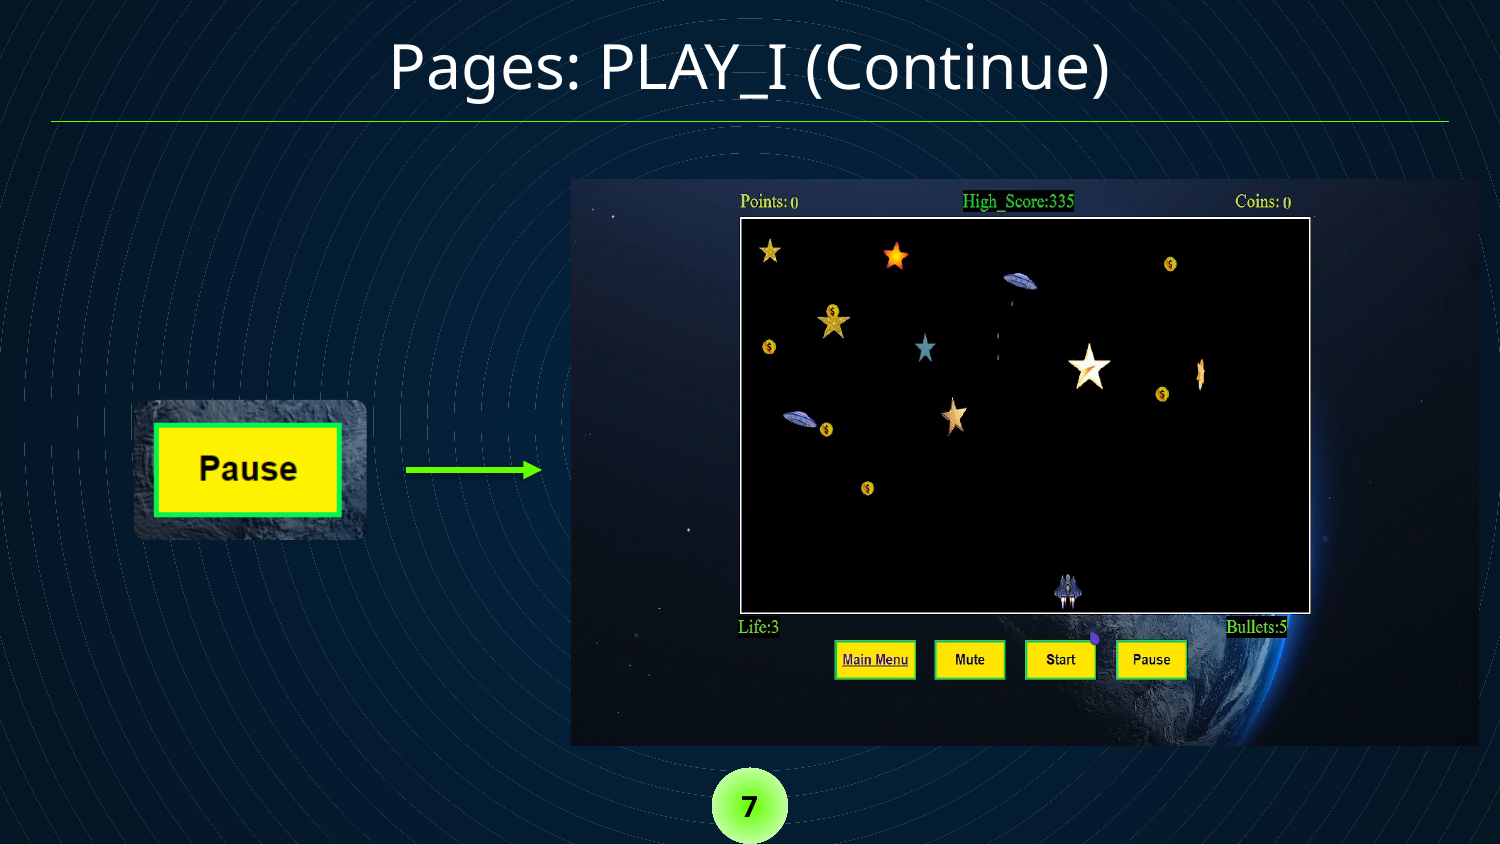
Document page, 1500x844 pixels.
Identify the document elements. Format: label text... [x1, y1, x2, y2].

title Pages: PLAY_I (Continue) [51, 17, 1449, 118]
text_box 7 [709, 765, 790, 844]
picture [133, 399, 367, 541]
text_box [570, 178, 1480, 747]
